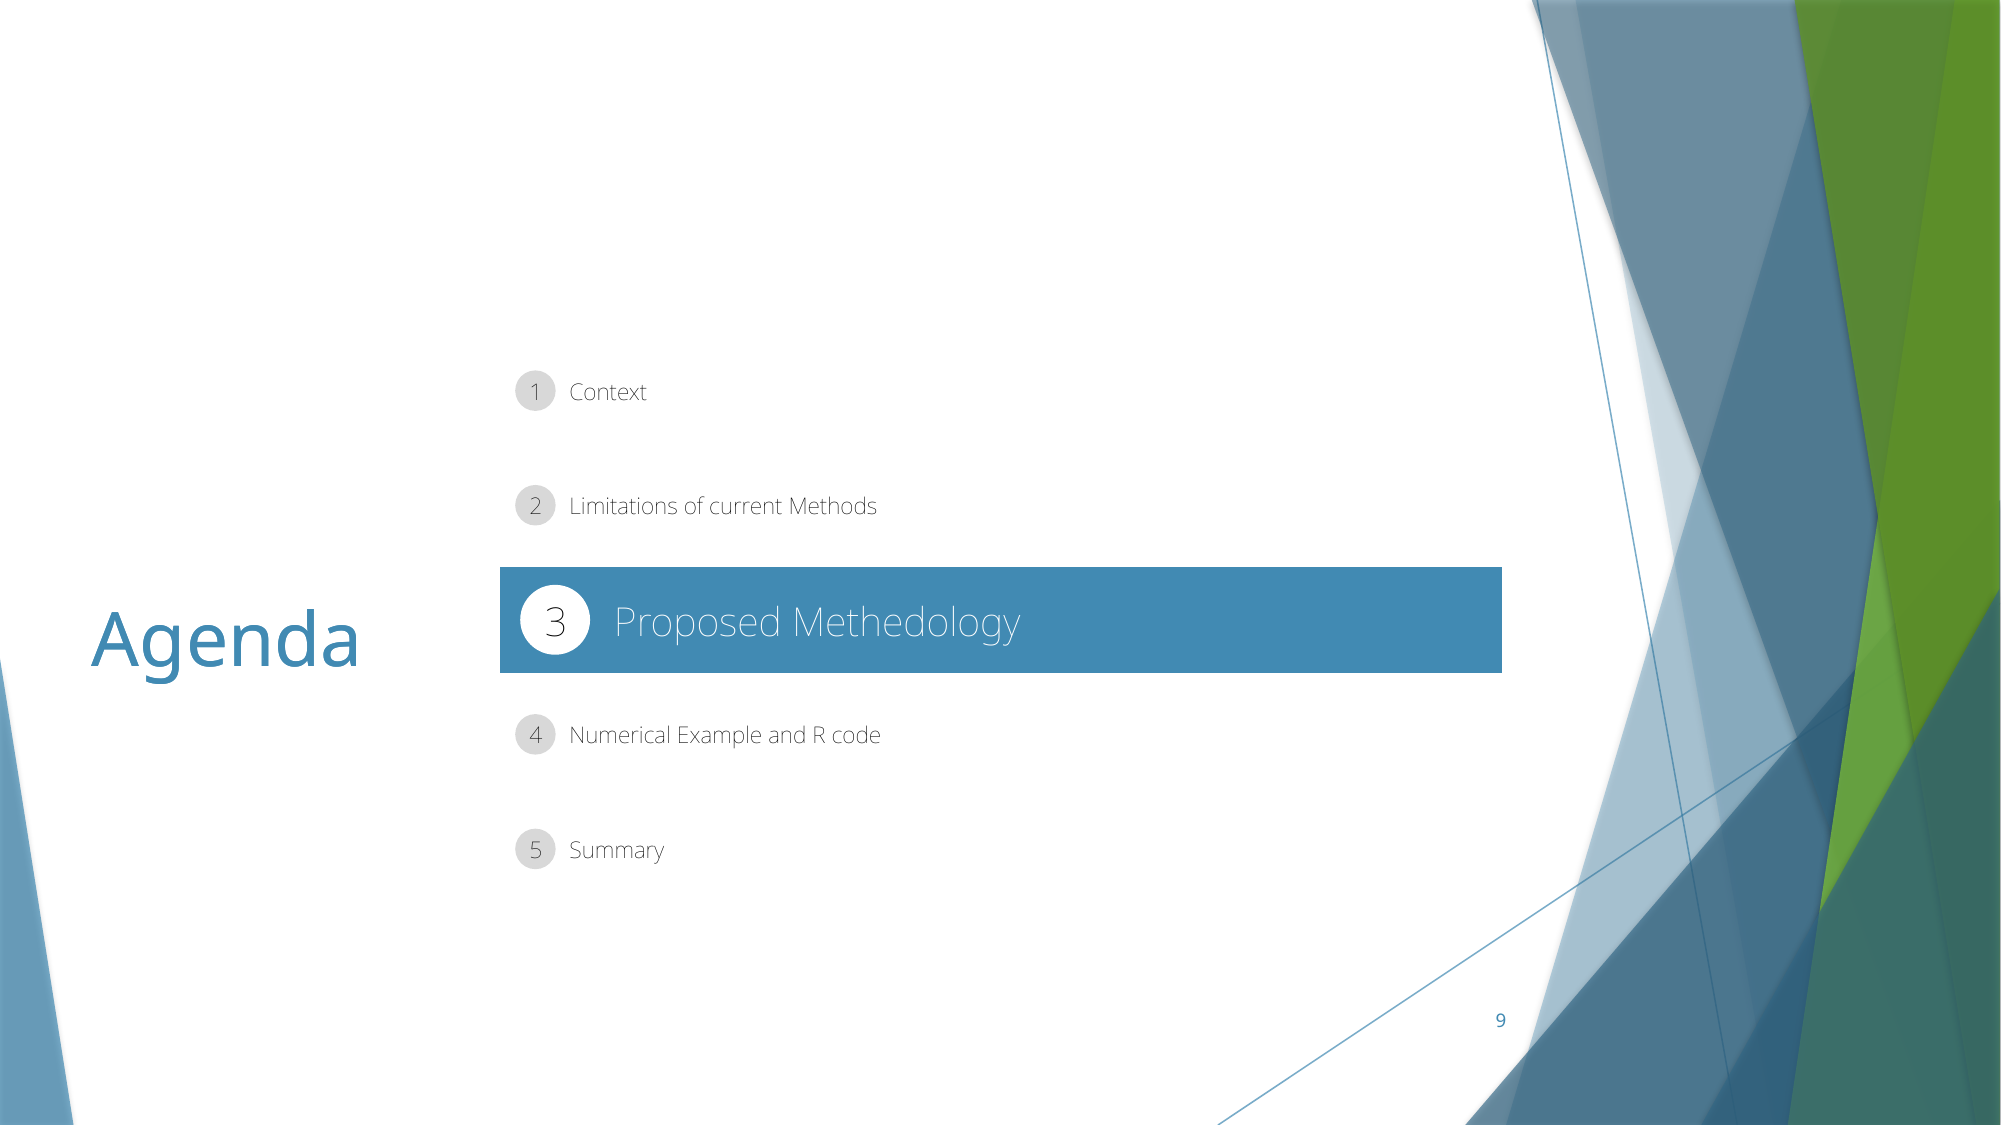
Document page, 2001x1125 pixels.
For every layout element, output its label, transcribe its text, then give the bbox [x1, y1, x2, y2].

slide_number 9 [1409, 991, 1522, 1051]
text_box Agenda [77, 584, 789, 727]
text_box [498, 334, 1505, 905]
